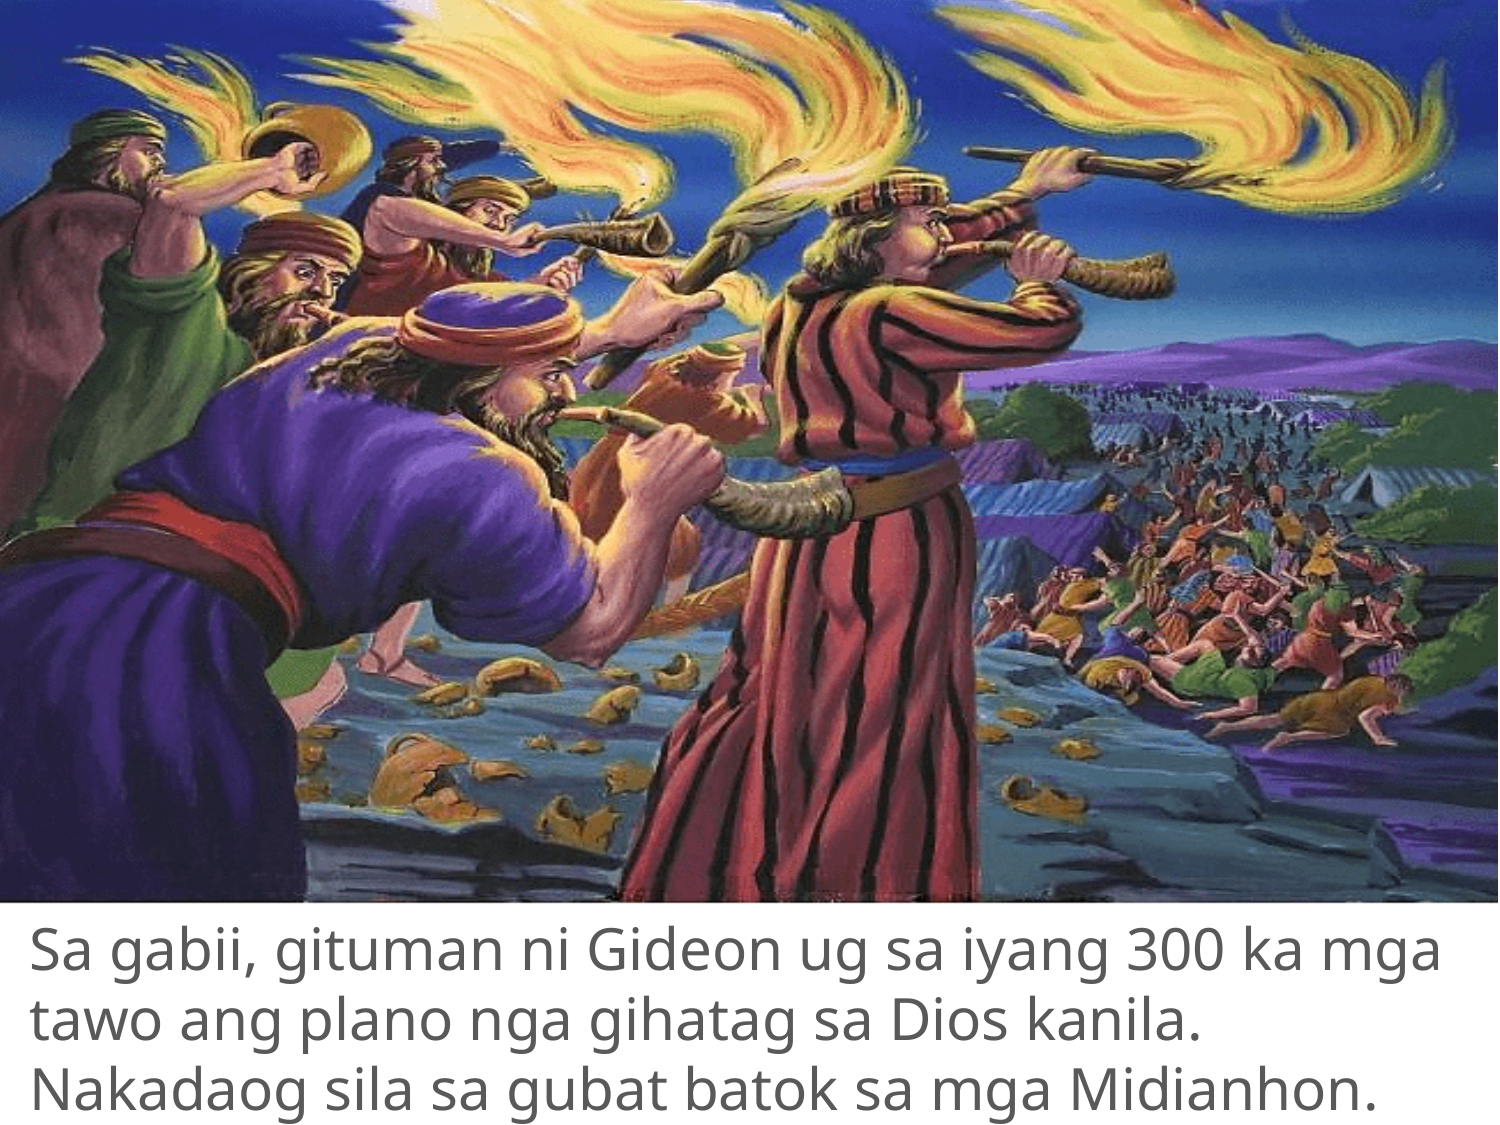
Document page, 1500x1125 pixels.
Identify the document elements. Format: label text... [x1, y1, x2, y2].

text_box Sa gabii, gituman ni Gideon ug sa iyang 300 ka mga tawo ang plano nga gihatag sa Dios kanila. Nakadaog sila sa gubat batok sa mga Midianhon. [14, 911, 1500, 1125]
picture [0, 0, 1498, 906]
